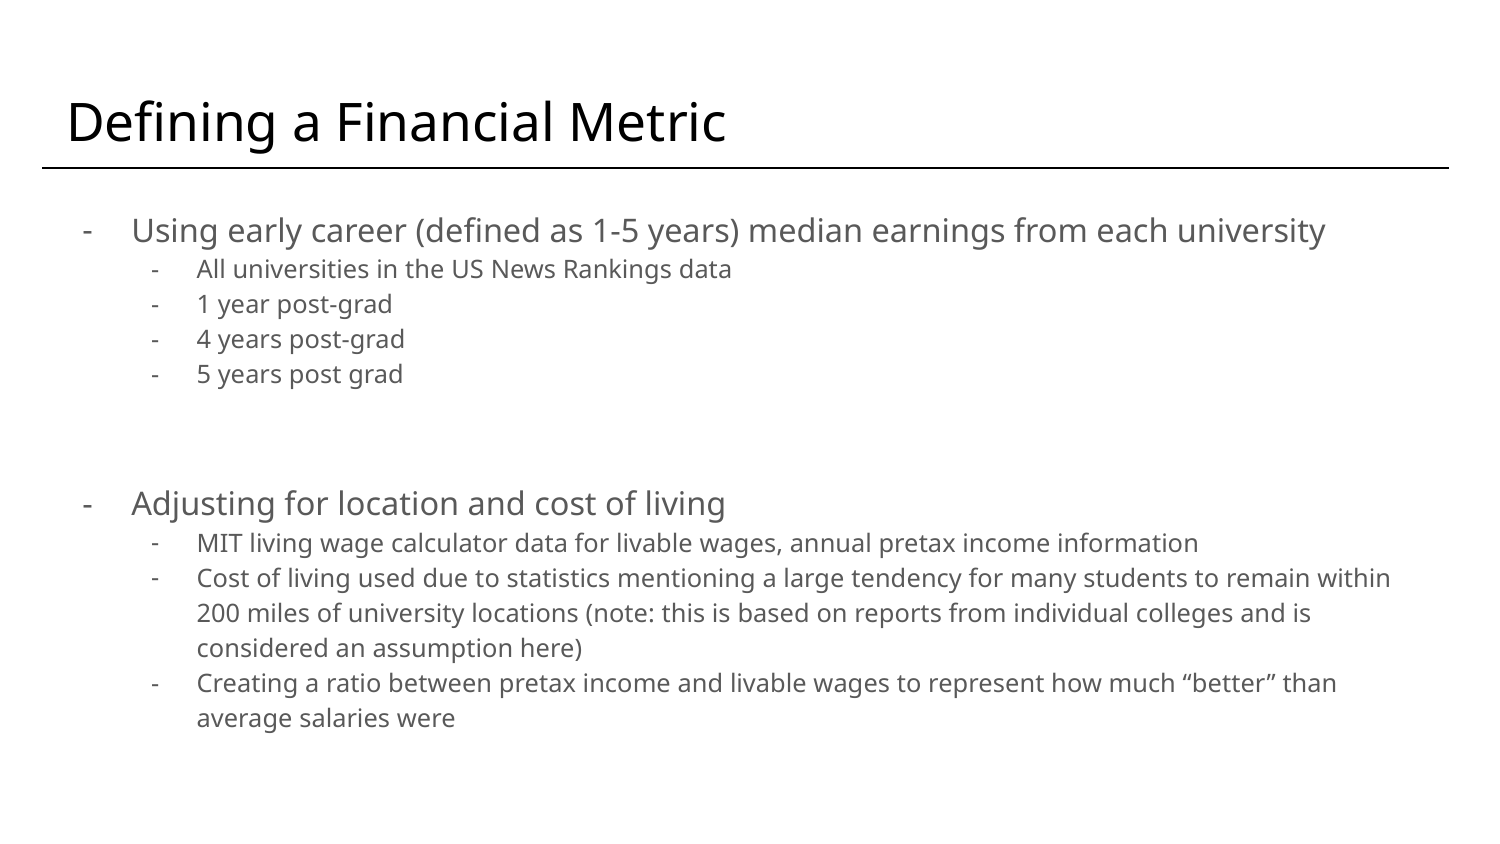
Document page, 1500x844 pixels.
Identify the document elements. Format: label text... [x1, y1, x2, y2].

list Using early career (defined as 1-5 years) median earnings from each university All universities in the US News Rankings data 1 year post-grad 4 years post-grad 5 years post grad Adjusting for location and cost of living MIT living wage calculator data for livable wages, annual pretax income information Cost of living used due to statistics mentioning a large tendency for many students to remain within 200 miles of university locations (note: this is based on reports from individual colleges and is considered an assumption here) Creating a ratio between pretax income and livable wages to represent how much “better” than average salaries were [51, 189, 1449, 750]
title Defining a Financial Metric [51, 72, 1449, 167]
